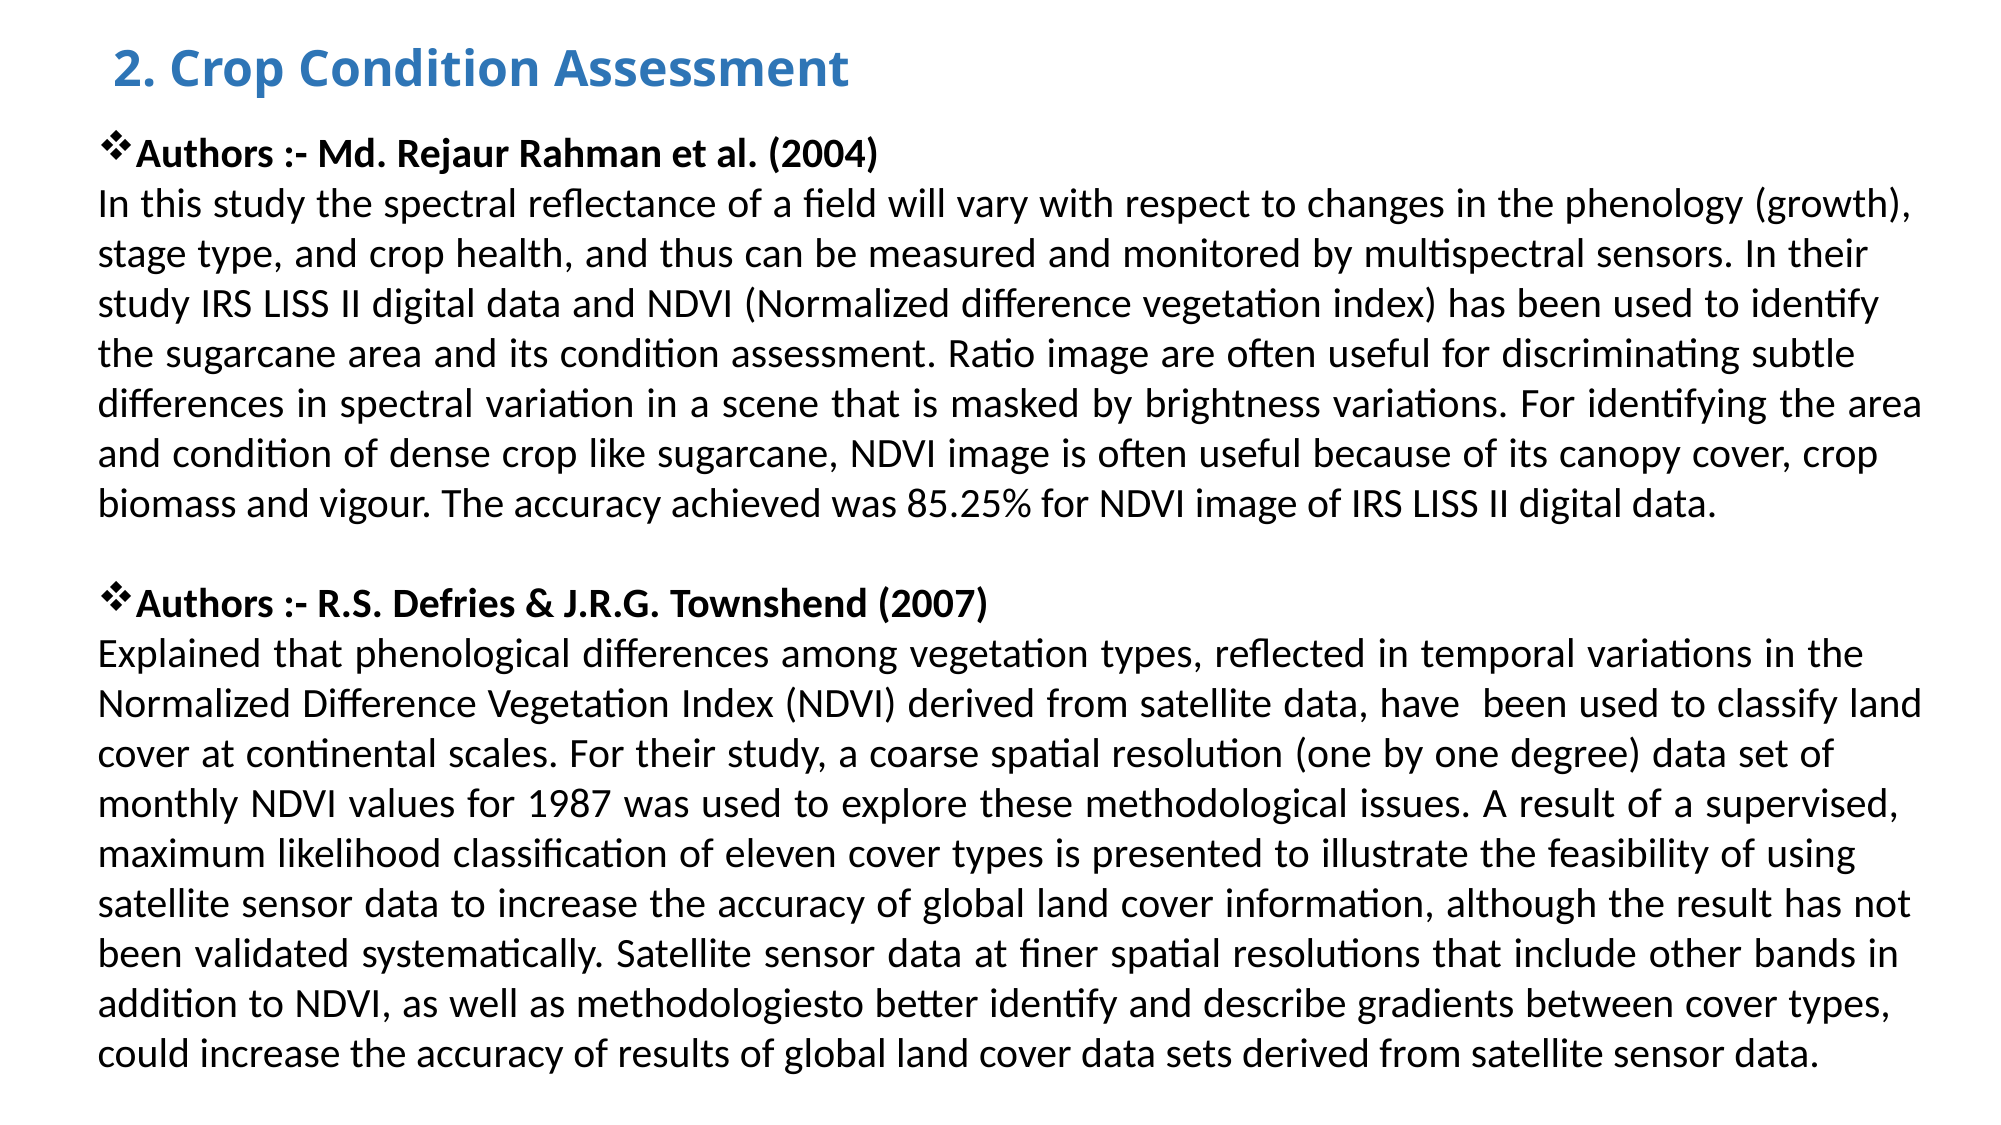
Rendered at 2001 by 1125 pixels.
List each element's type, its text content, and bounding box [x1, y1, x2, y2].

text_box 2. Crop Condition Assessment [98, 29, 1095, 104]
text_box Authors :- Md. Rejaur Rahman et al. (2004) In this study the spectral reflectance of a field will vary with respect to changes in the phenology (growth), stage type, and crop health, and thus can be measured and monitored by multispectral sensors. In their study IRS LISS II digital data and NDVI (Normalized difference vegetation index) has been used to identify the sugarcane area and its condition assessment. Ratio image are often useful for discriminating subtle differences in spectral variation in a scene that is masked by brightness variations. For identifying the area and condition of dense crop like sugarcane, NDVI image is often useful because of its canopy cover, crop biomass and vigour. The accuracy achieved was 85.25% for NDVI image of IRS LISS II digital data. Authors :- R.S. Defries & J.R.G. Townshend (2007) Explained that phenological differences among vegetation types, reflected in temporal variations in the Normalized Difference Vegetation Index (NDVI) derived from satellite data, have been used to classify land cover at continental scales. For their study, a coarse spatial resolution (one by one degree) data set of monthly NDVI values for 1987 was used to explore these methodological issues. A result of a supervised, maximum likelihood classification of eleven cover types is presented to illustrate the feasibility of using satellite sensor data to increase the accuracy of global land cover information, although the result has not been validated systematically. Satellite sensor data at finer spatial resolutions that include other bands in addition to NDVI, as well as methodologiesto better identify and describe gradients between cover types, could increase the accuracy of results of global land cover data sets derived from satellite sensor data. [82, 118, 1939, 1125]
